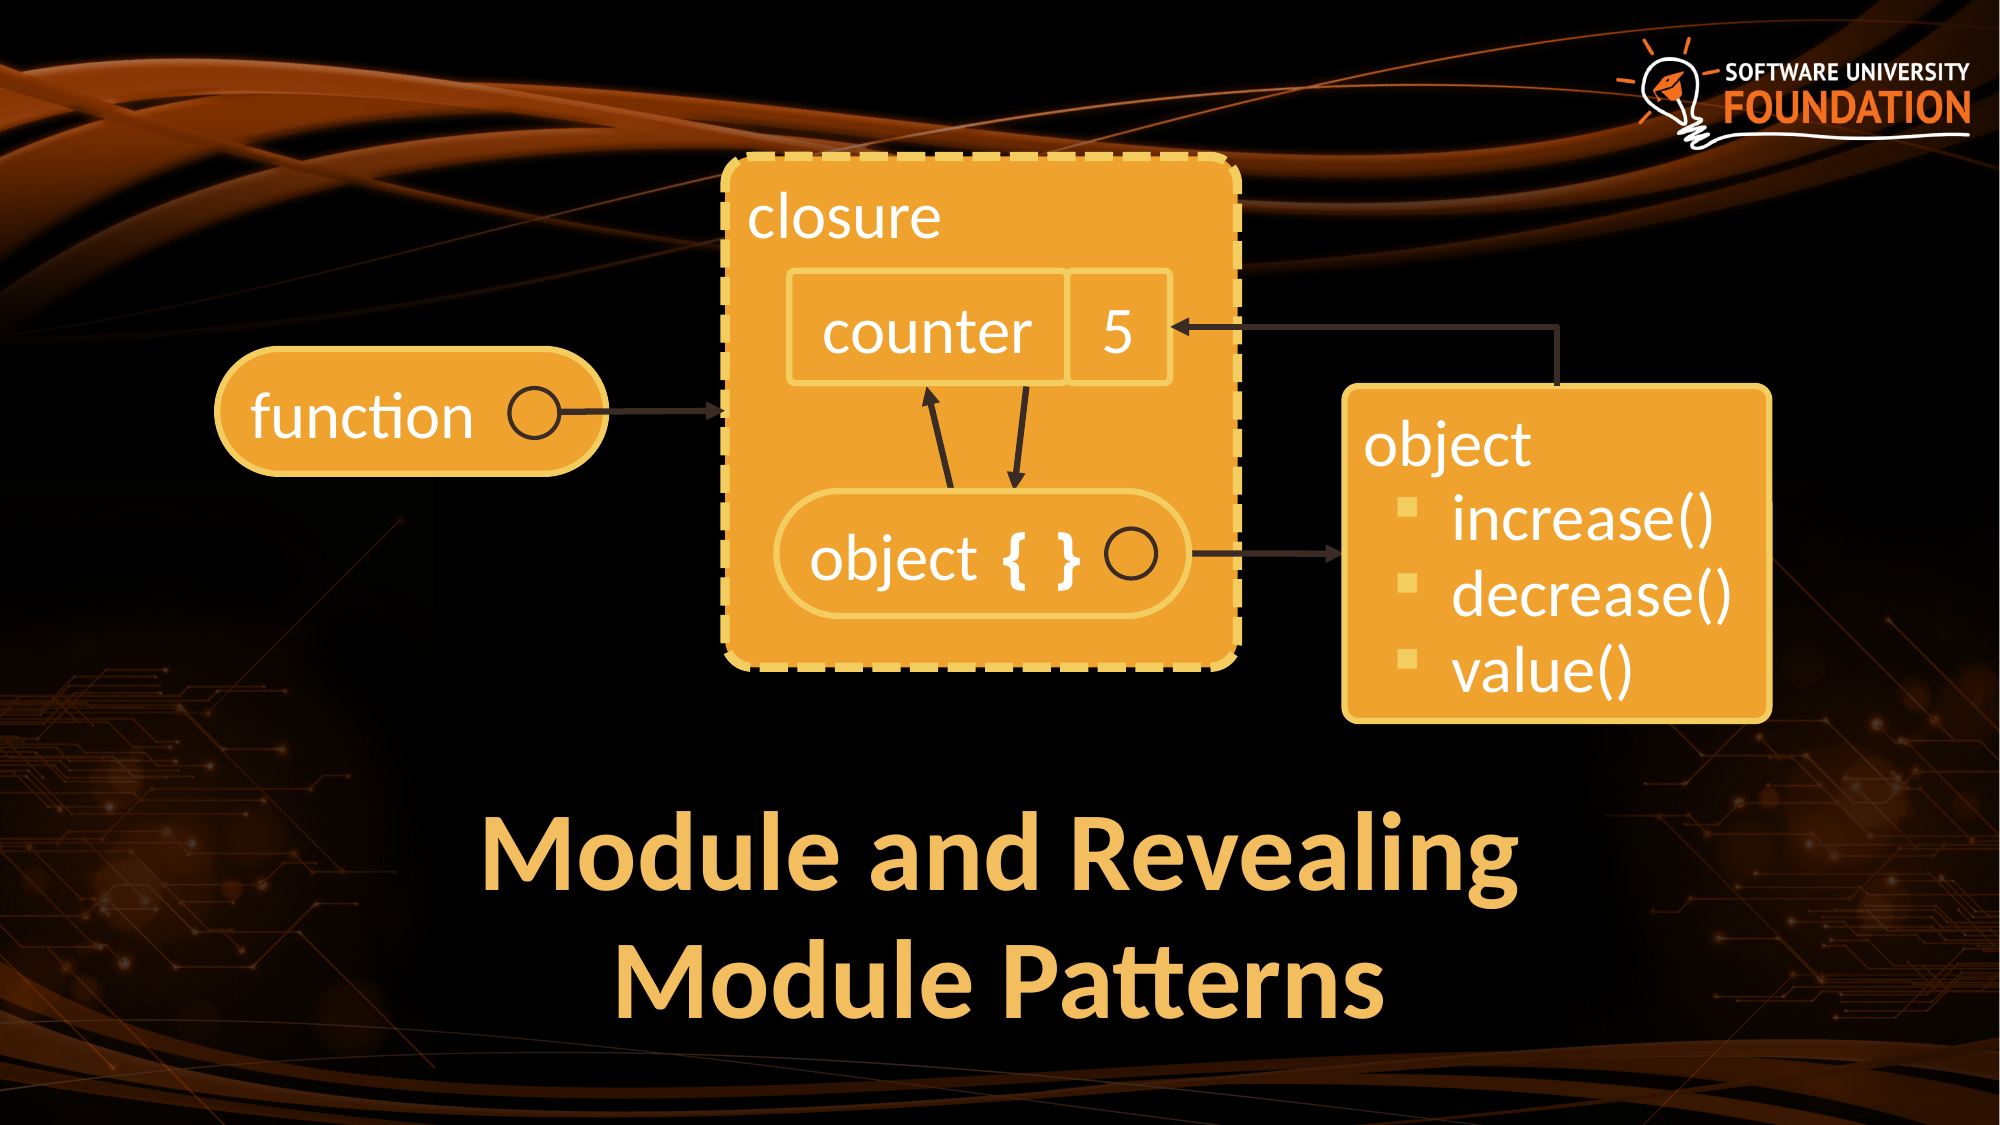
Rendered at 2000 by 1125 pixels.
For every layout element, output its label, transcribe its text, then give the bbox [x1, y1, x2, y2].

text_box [216, 156, 1770, 722]
text_box Module and Revealing Module Patterns [386, 779, 1613, 1050]
picture [0, 0, 2000, 1125]
